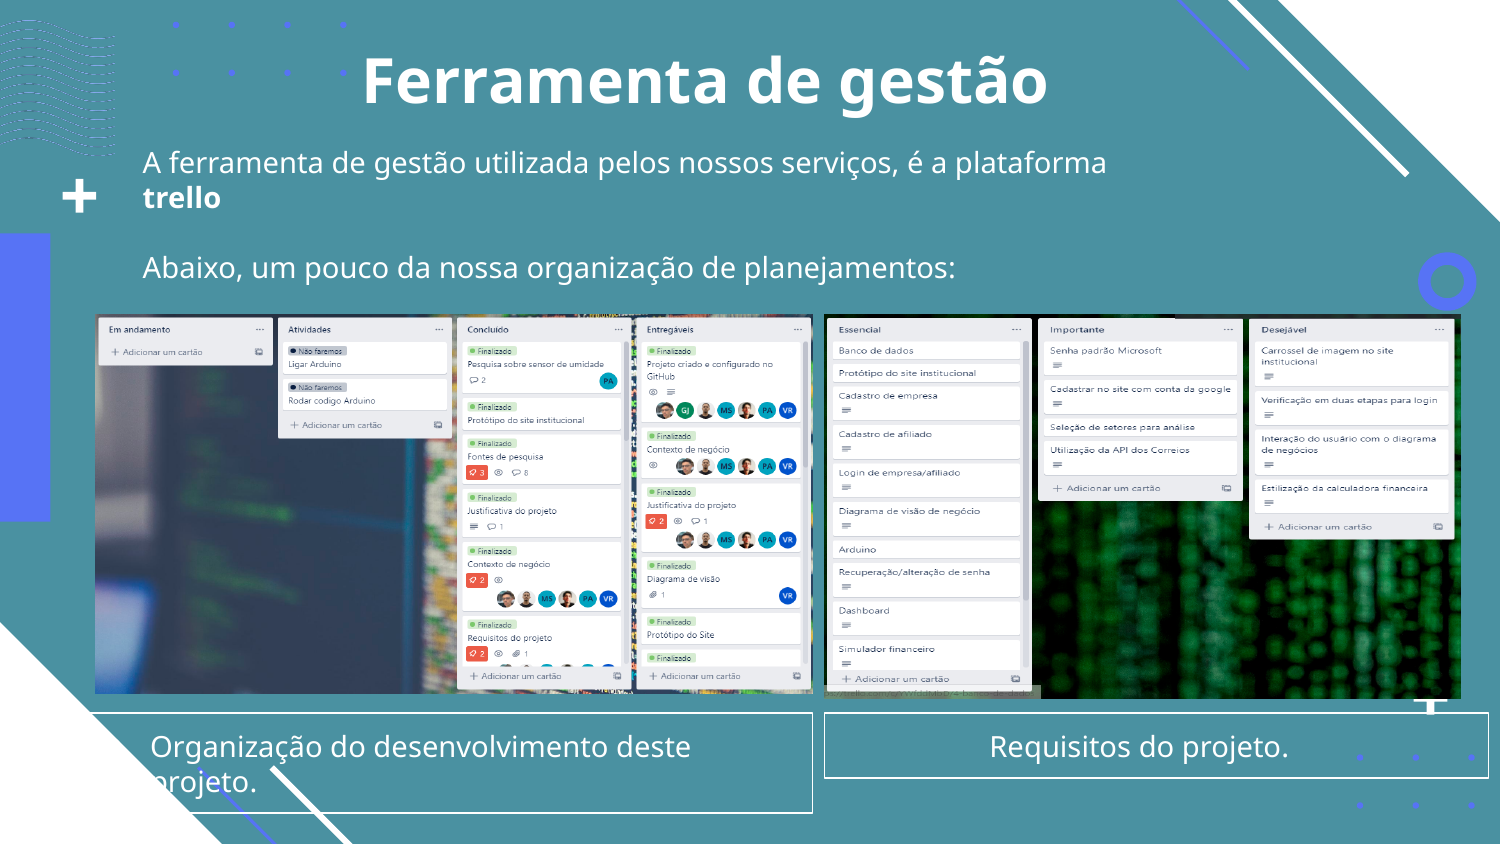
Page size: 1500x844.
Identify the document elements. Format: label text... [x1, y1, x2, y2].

picture [824, 314, 1461, 699]
text_box Requisitos do projeto. [824, 713, 1489, 778]
text_box Organização do desenvolvimento deste projeto. [59, 713, 813, 813]
title Ferramenta de gestão [73, 26, 1338, 117]
picture [95, 314, 813, 694]
text_box A ferramenta de gestão utilizada pelos nossos serviços, é a plataforma trello Abaixo, um pouco da nossa organização de planejamentos: [127, 129, 1177, 300]
picture [0, 20, 115, 156]
